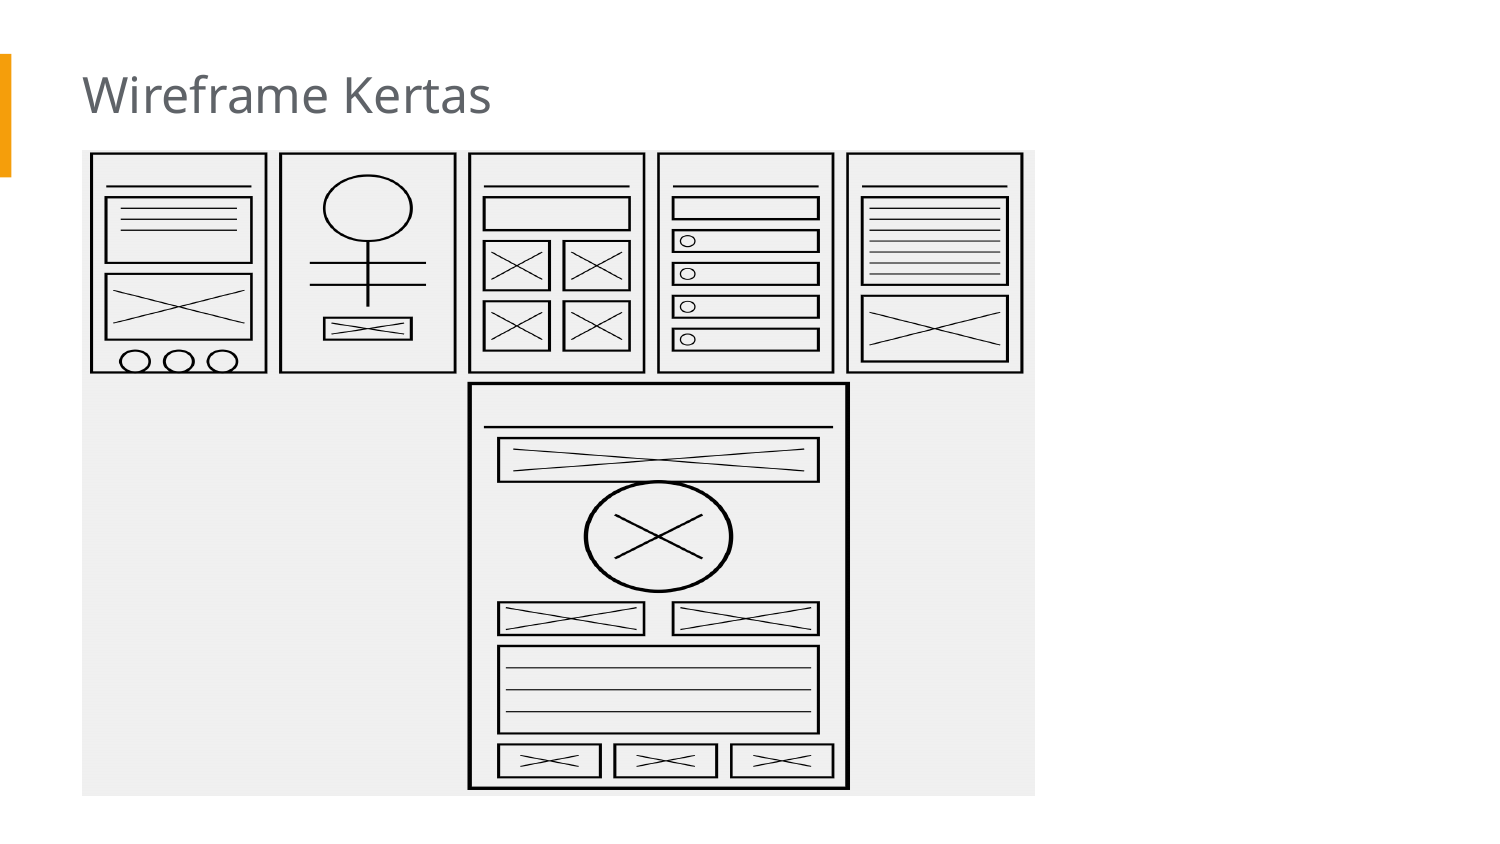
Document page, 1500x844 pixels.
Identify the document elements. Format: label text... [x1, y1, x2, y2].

picture [82, 150, 1035, 796]
text_box Wireframe Kertas [82, 48, 1231, 139]
